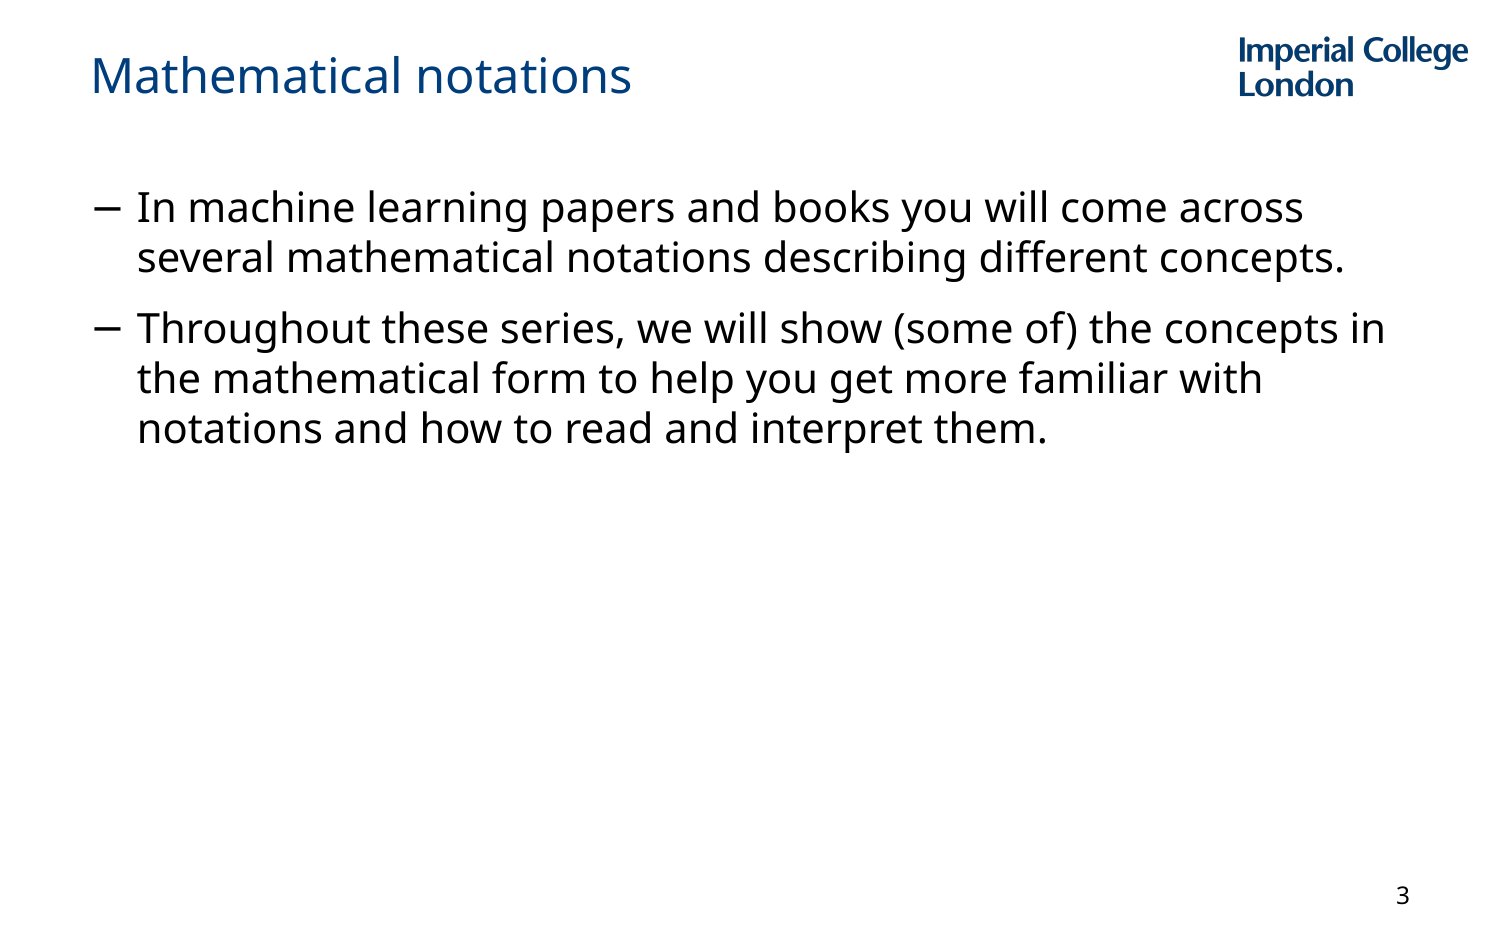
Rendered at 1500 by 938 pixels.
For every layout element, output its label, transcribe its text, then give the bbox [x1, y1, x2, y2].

list In machine learning papers and books you will come across several mathematical notations describing different concepts. Throughout these series, we will show (some of) the concepts in the mathematical form to help you get more familiar with notations and how to read and interpret them. [75, 173, 1425, 853]
title Mathematical notations [75, 0, 1425, 153]
picture [1425, 18, 1486, 114]
slide_number 3 [1074, 872, 1426, 920]
